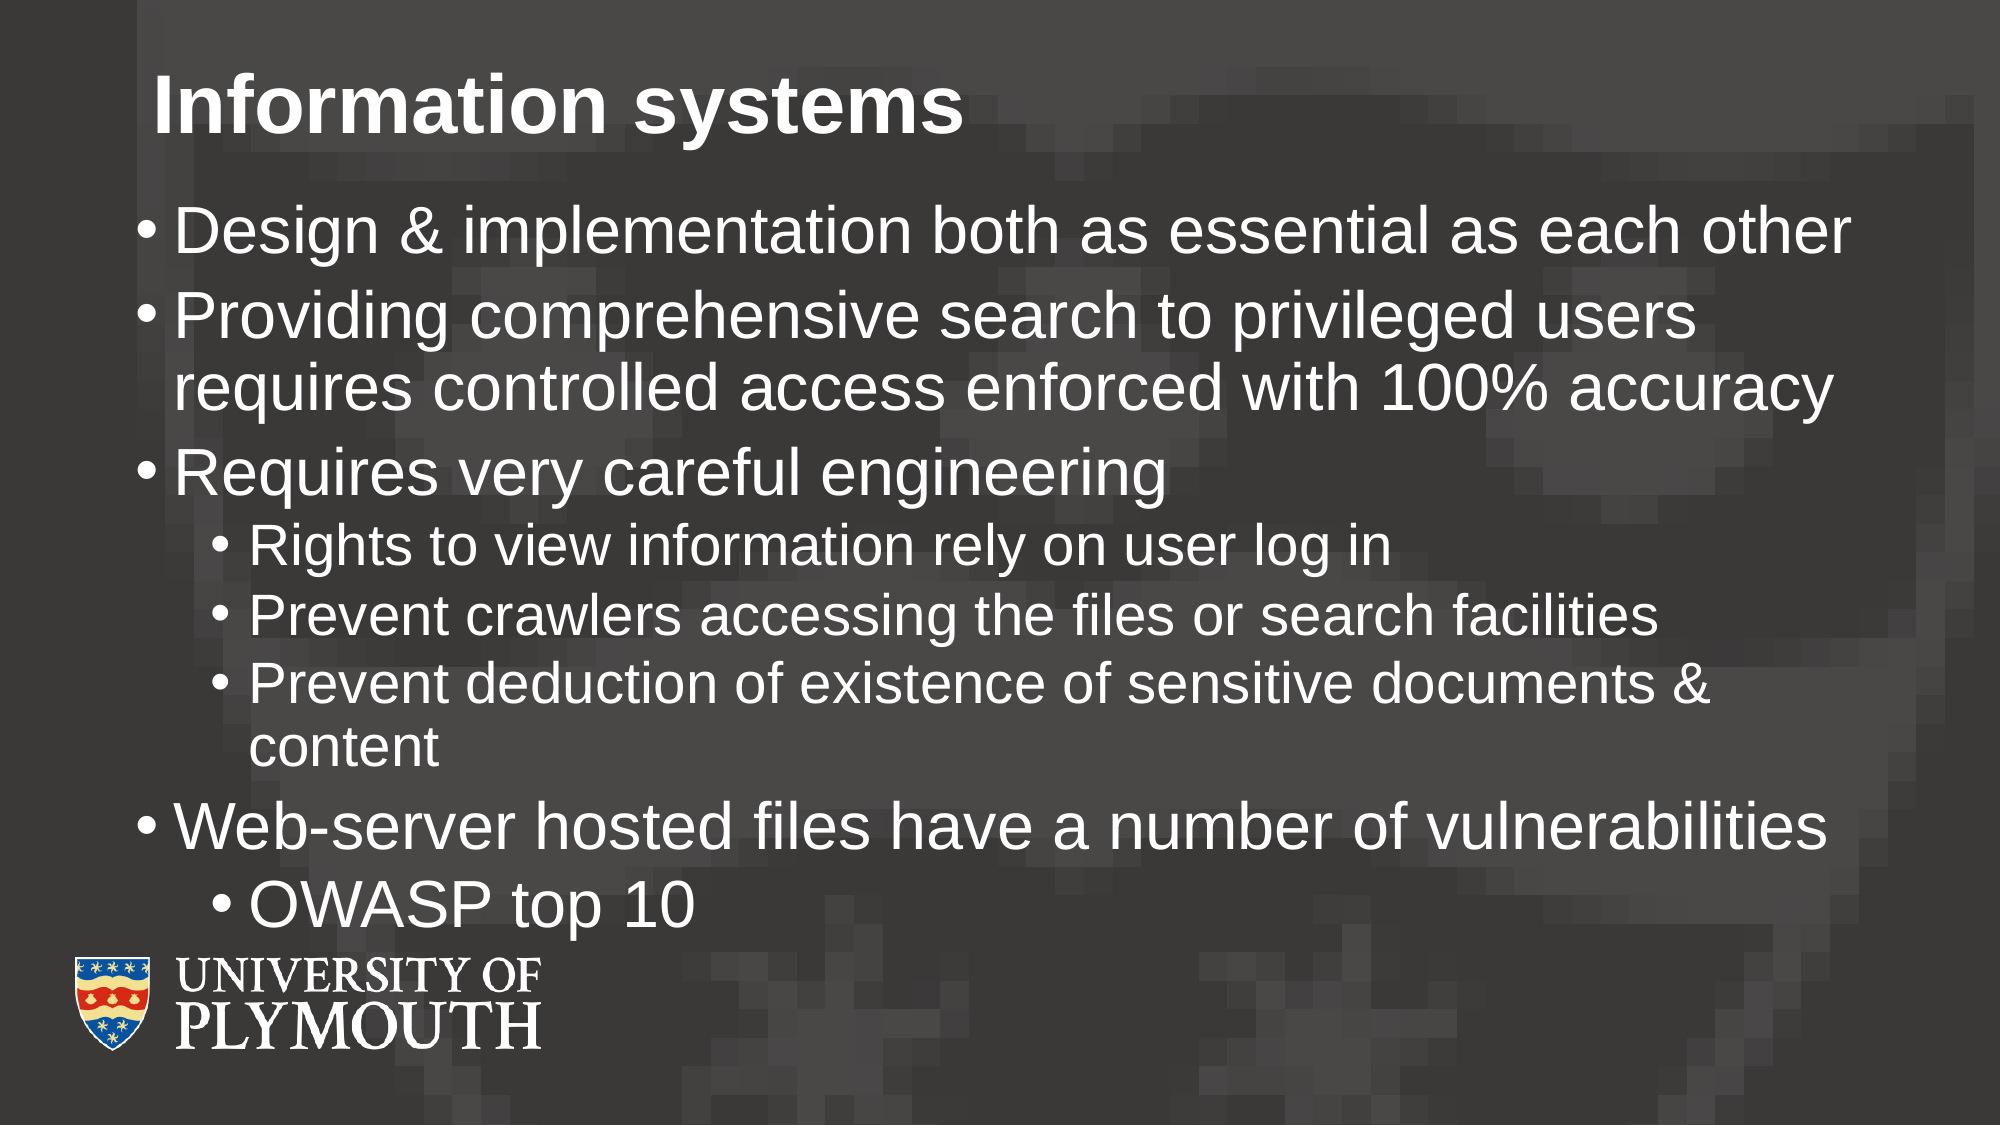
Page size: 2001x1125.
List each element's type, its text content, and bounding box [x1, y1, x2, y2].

picture [75, 957, 120, 1053]
list Design & implementation both as essential as each other Providing comprehensive search to privileged users requires controlled access enforced with 100% accuracy Requires very careful engineering Rights to view information rely on user log in Prevent crawlers accessing the files or search facilities Prevent deduction of existence of sensitive documents & content Web-server hosted files have a number of vulnerabilities OWASP top 10 [120, 188, 1902, 1076]
title Information systems [137, 22, 1863, 188]
